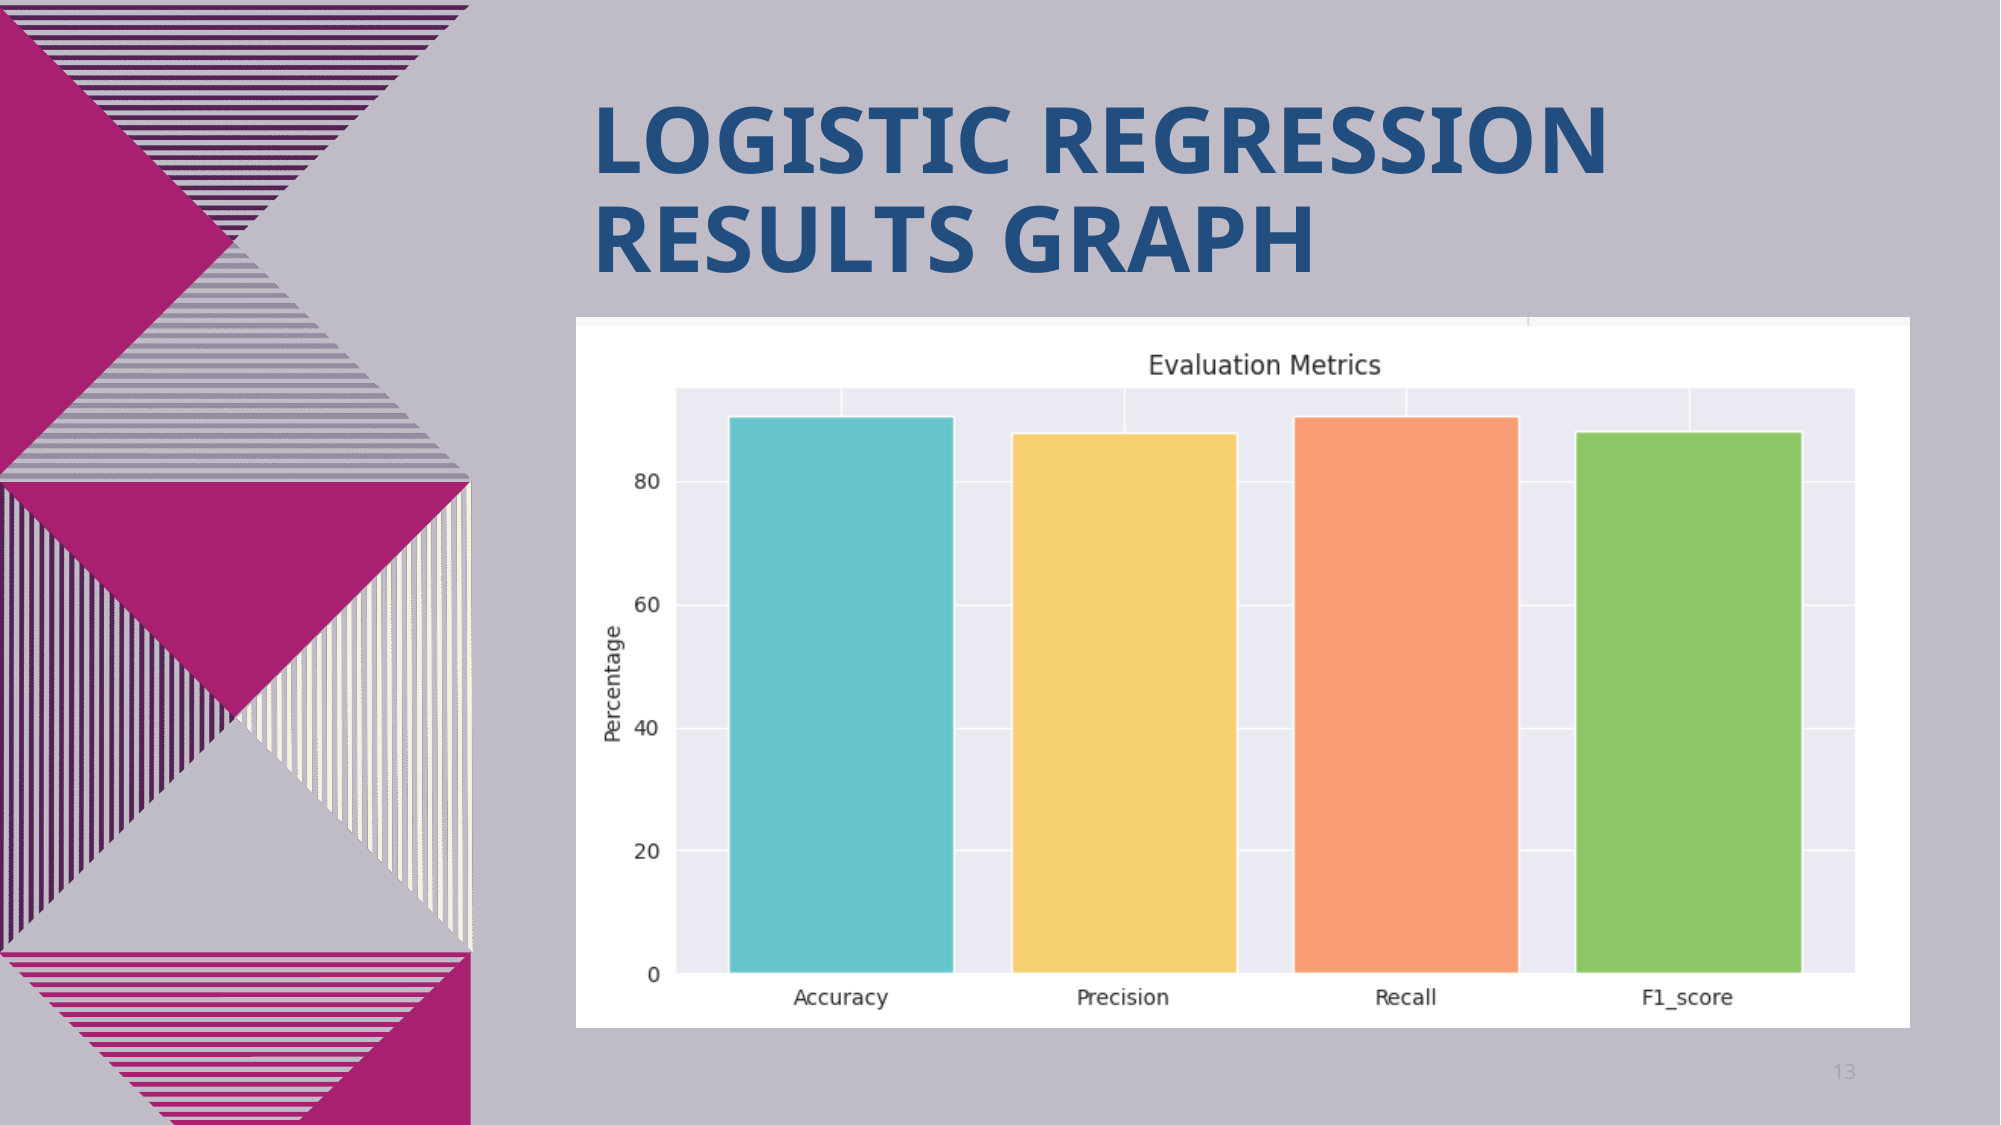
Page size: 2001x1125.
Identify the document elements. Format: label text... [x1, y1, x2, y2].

slide_number 13 [1796, 1042, 1872, 1103]
picture [0, 0, 468, 241]
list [576, 317, 1910, 1028]
title Logistic regression results graph [576, 87, 1872, 317]
picture [0, 483, 234, 951]
picture [236, 481, 576, 952]
picture [0, 242, 469, 482]
